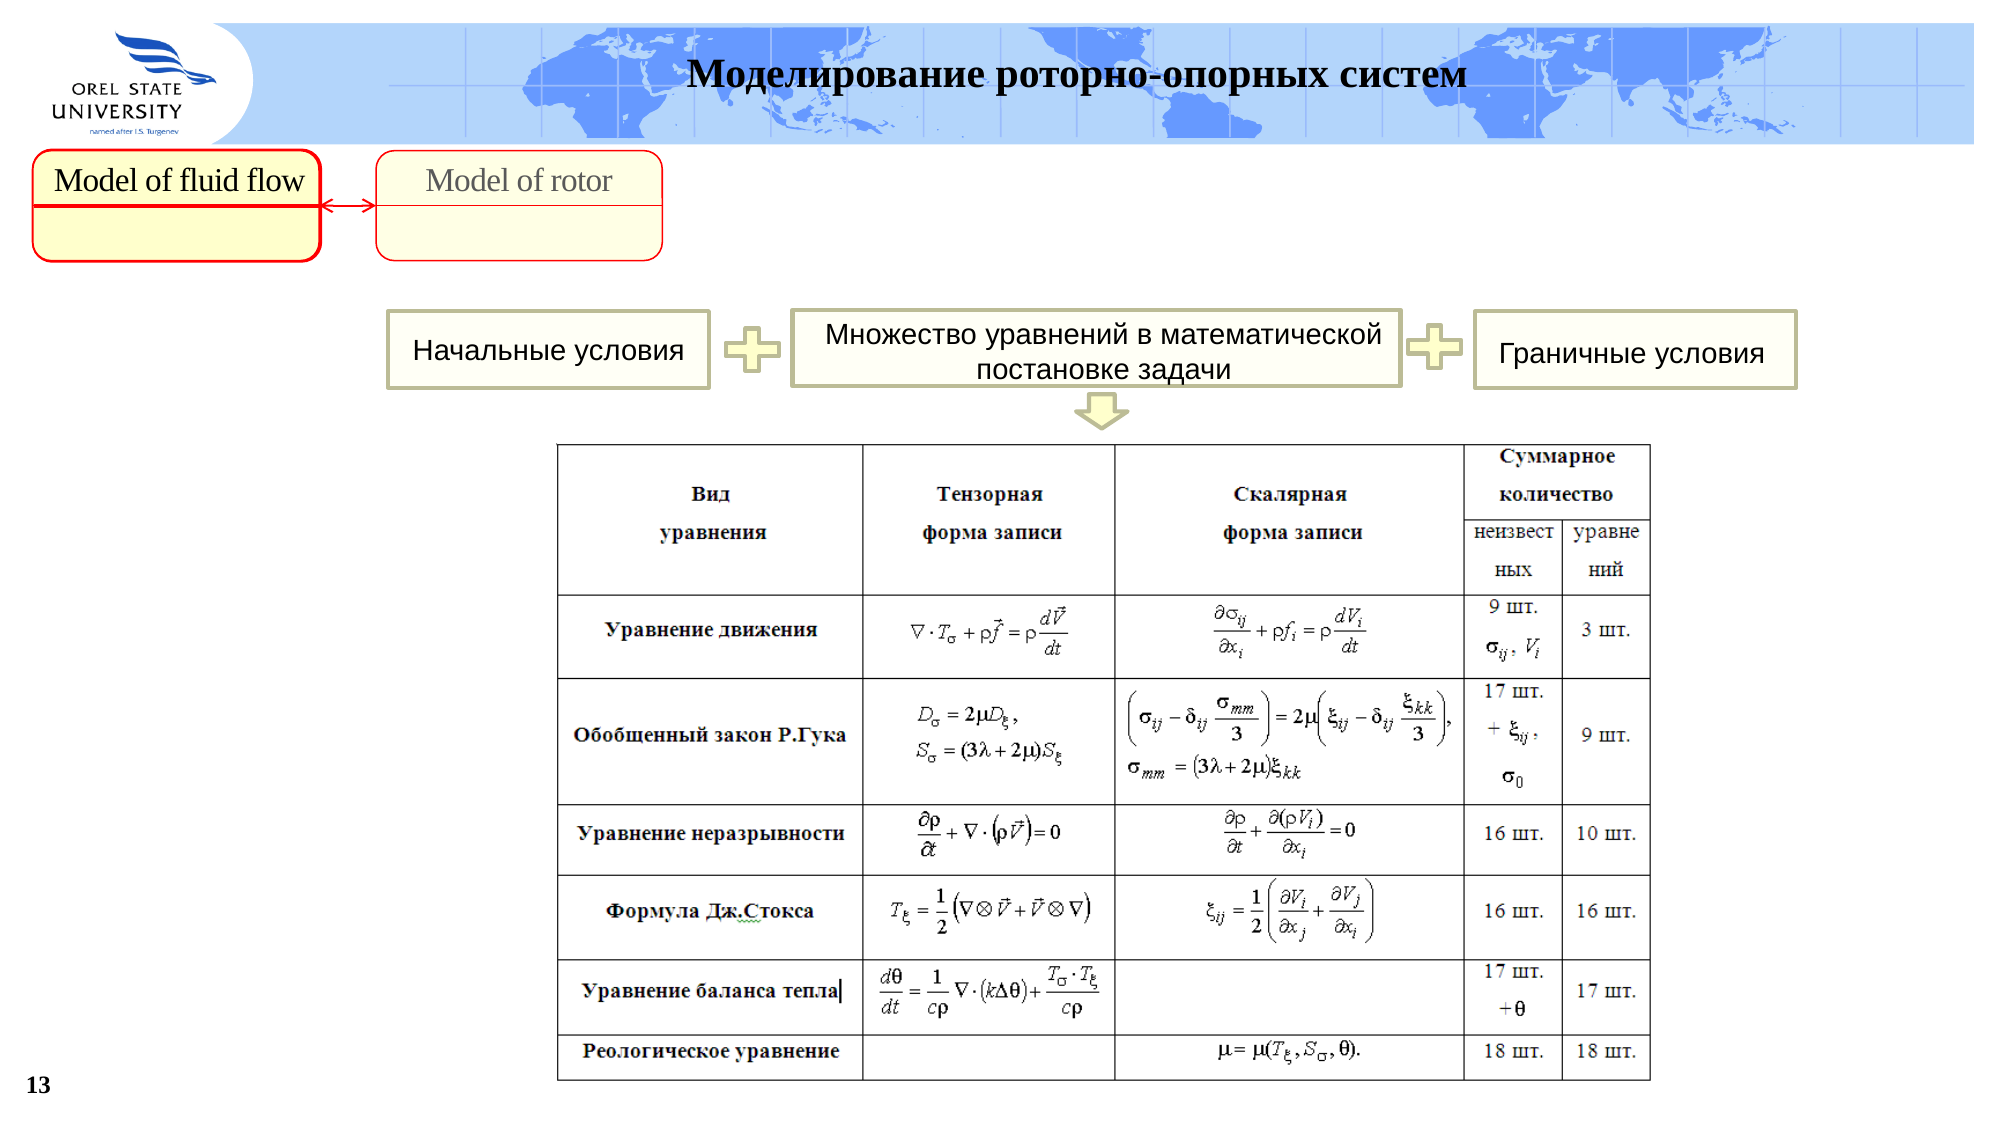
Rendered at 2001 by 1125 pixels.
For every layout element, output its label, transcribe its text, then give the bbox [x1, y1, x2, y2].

text_box Моделирование роторно-опорных систем [222, 38, 1933, 104]
text_box Model of fluid flow [22, 150, 338, 206]
text_box [32, 213, 320, 261]
text_box [376, 206, 663, 261]
text_box Начальные условия [390, 323, 708, 374]
picture [556, 443, 1652, 1082]
text_box [1399, 308, 1403, 388]
text_box [1473, 309, 1798, 390]
text_box [386, 309, 711, 390]
text_box [1406, 323, 1463, 370]
text_box Множество уравнений в математической постановке задачи [809, 307, 1399, 393]
text_box [1074, 392, 1130, 431]
text_box [724, 326, 781, 373]
text_box [790, 308, 809, 388]
picture [51, 29, 217, 136]
text_box Граничные условия [1473, 326, 1791, 377]
text_box Model of rotor [376, 150, 663, 205]
